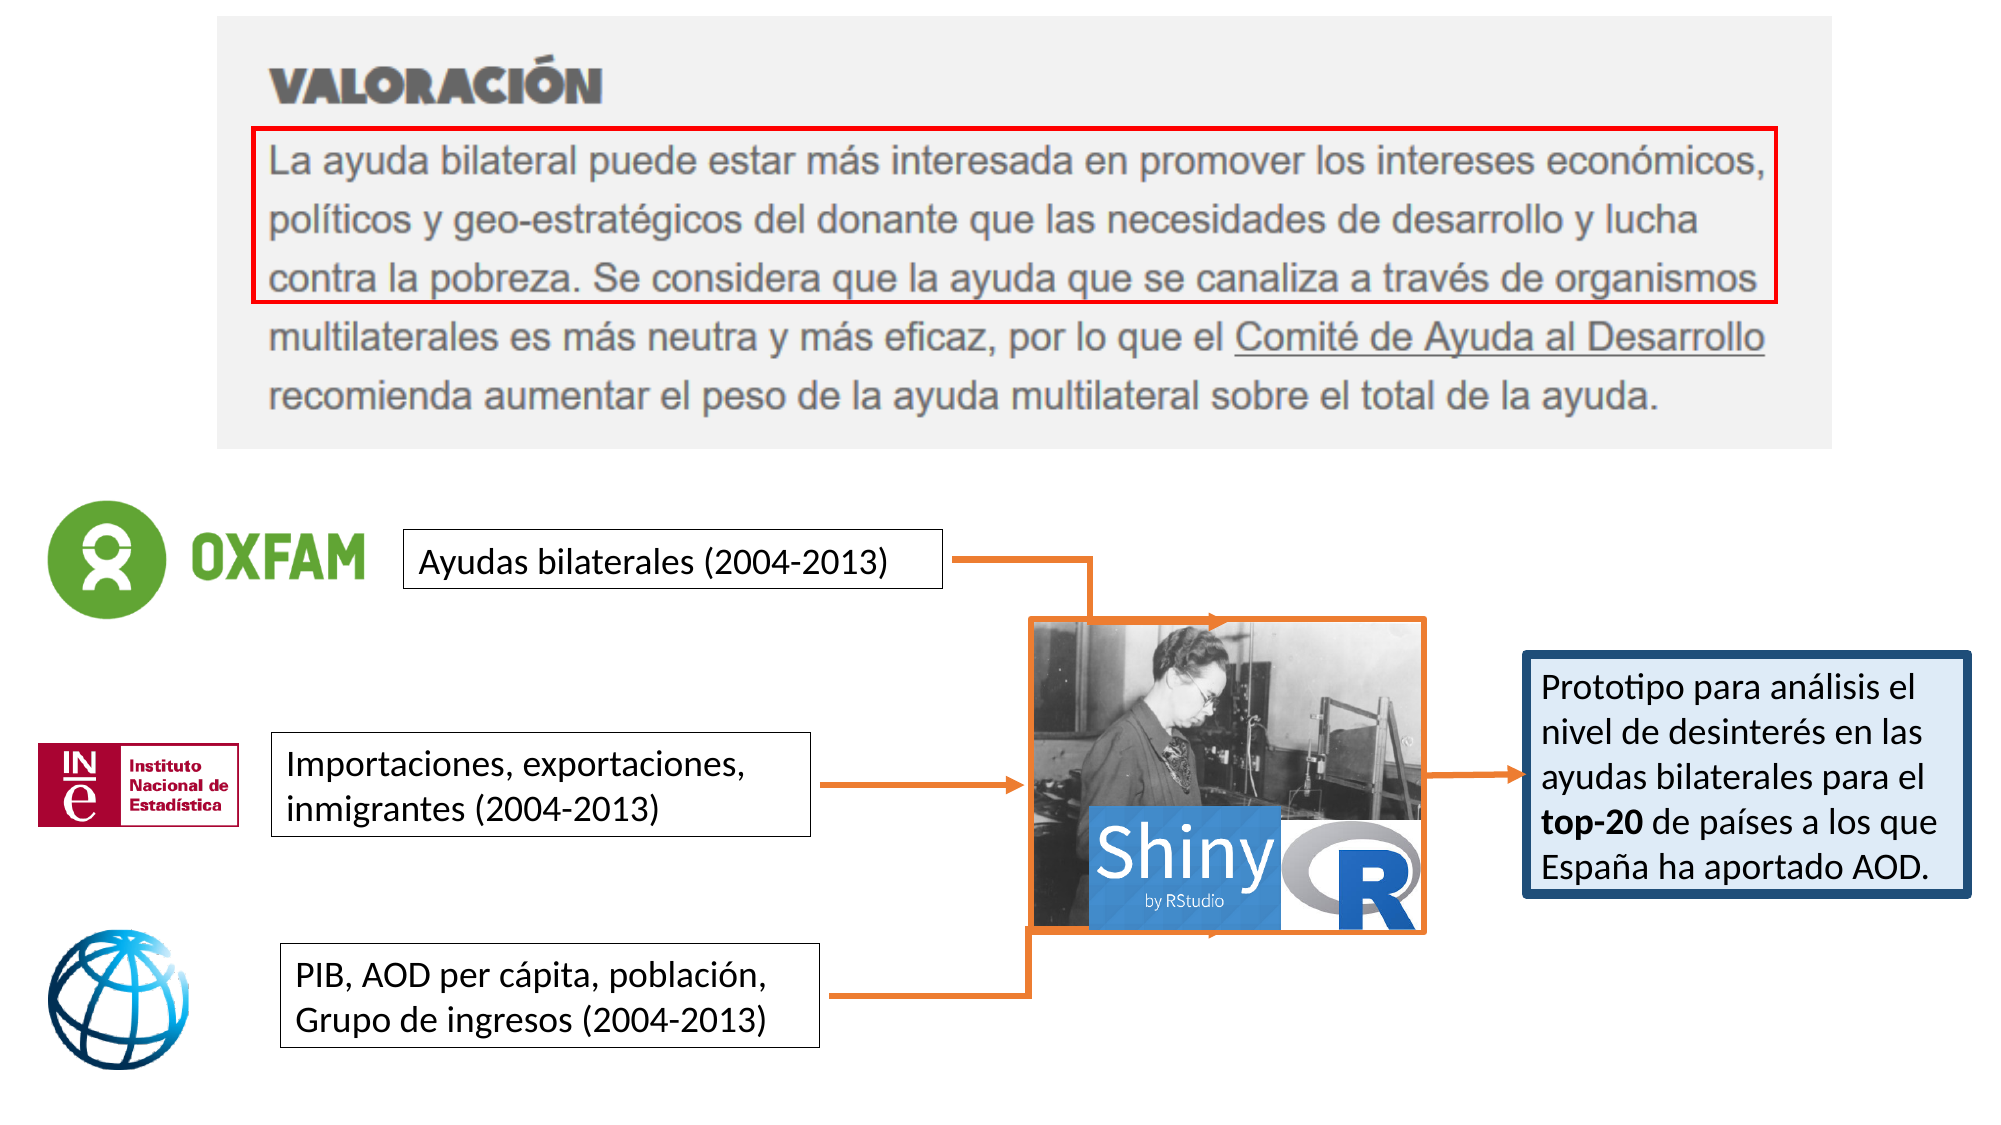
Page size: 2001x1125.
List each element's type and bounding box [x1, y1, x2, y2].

text_box [819, 559, 1421, 997]
text_box [1421, 654, 1968, 897]
text_box [38, 732, 811, 839]
text_box [47, 929, 820, 1070]
text_box [44, 497, 943, 622]
text_box [217, 16, 1832, 449]
